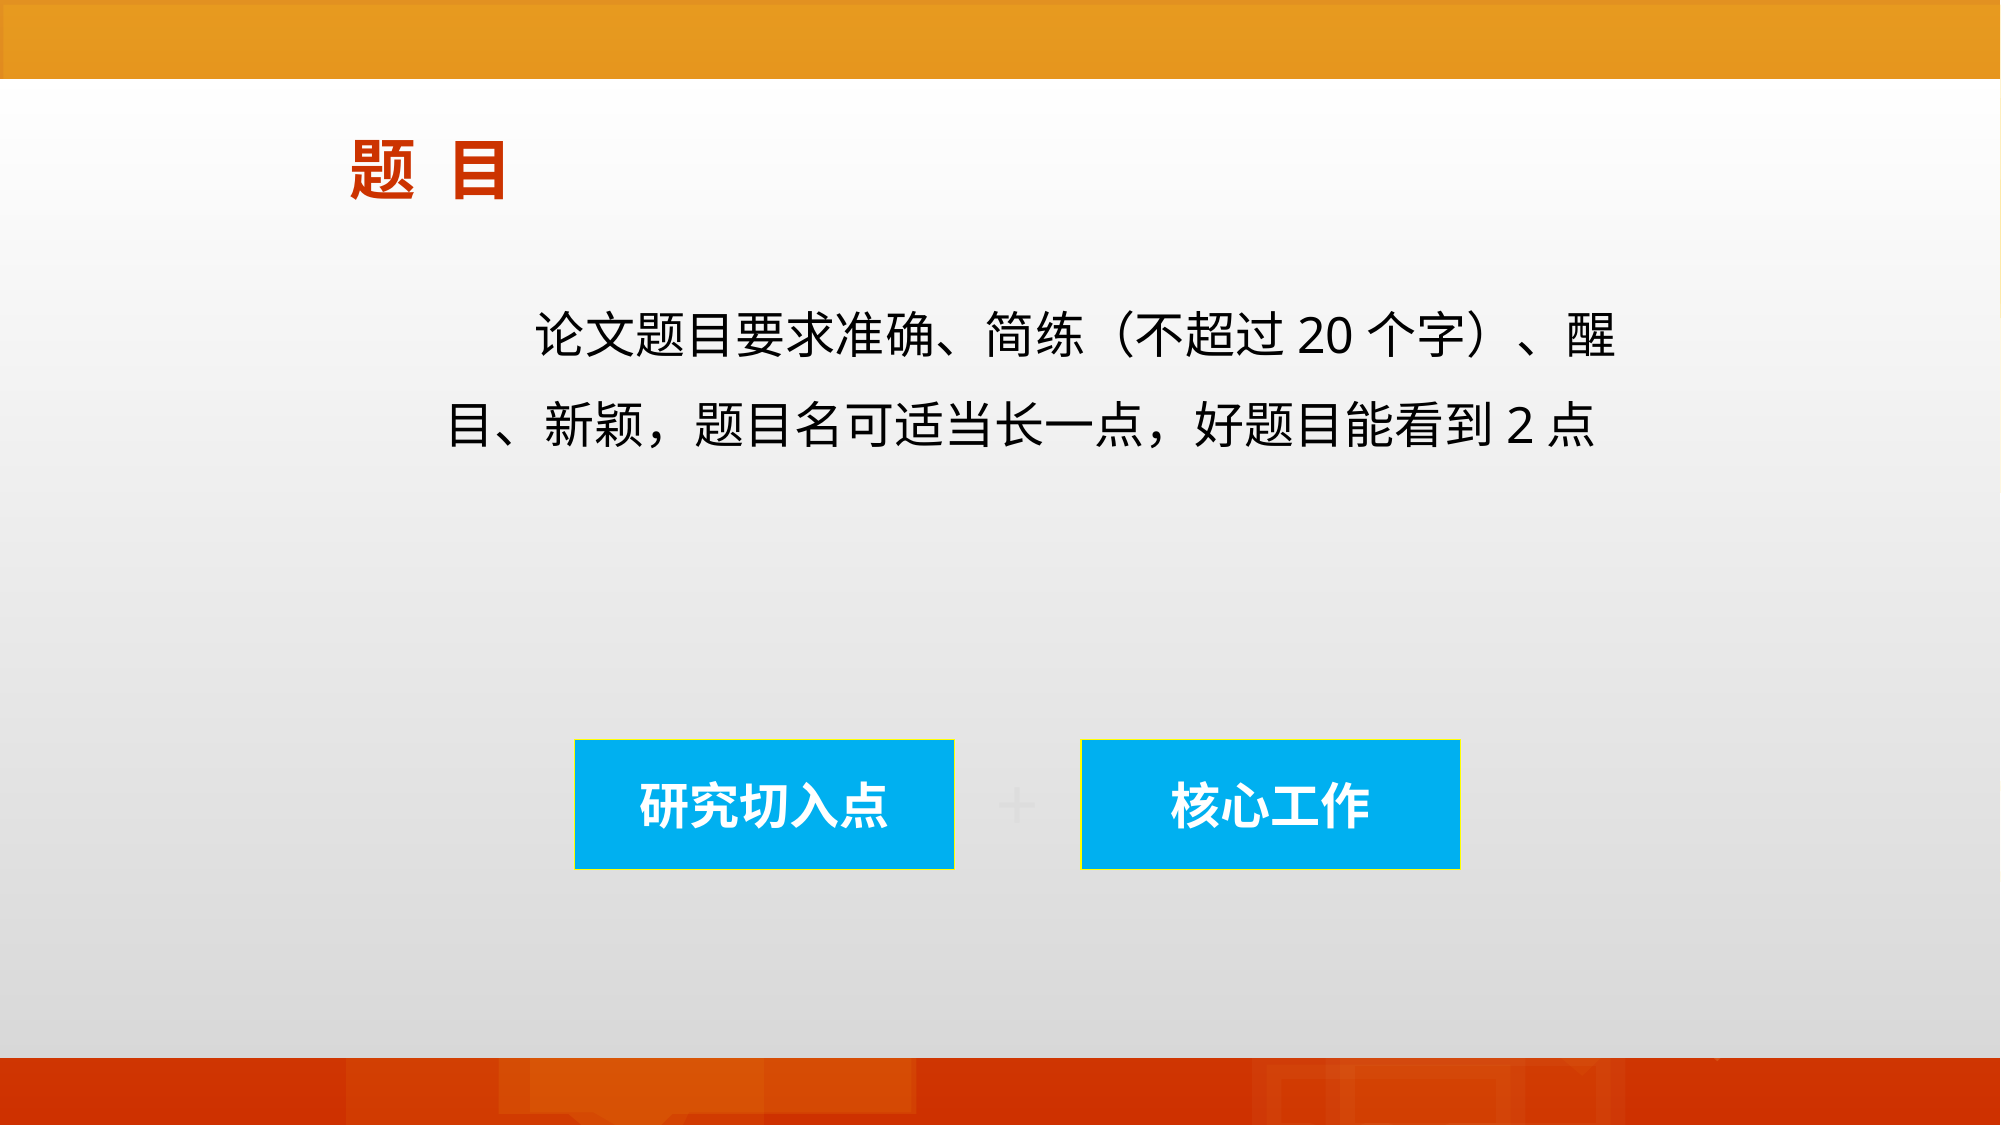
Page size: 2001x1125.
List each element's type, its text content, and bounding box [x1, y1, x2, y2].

title 题 目 [334, 78, 1504, 216]
list 论文题目要求准确、简练（不超过20个字）、醒目、新颖，题目名可适当长一点，好题目能看到2点 [429, 266, 1642, 1022]
text_box [0, 79, 2000, 1058]
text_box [574, 739, 1461, 870]
